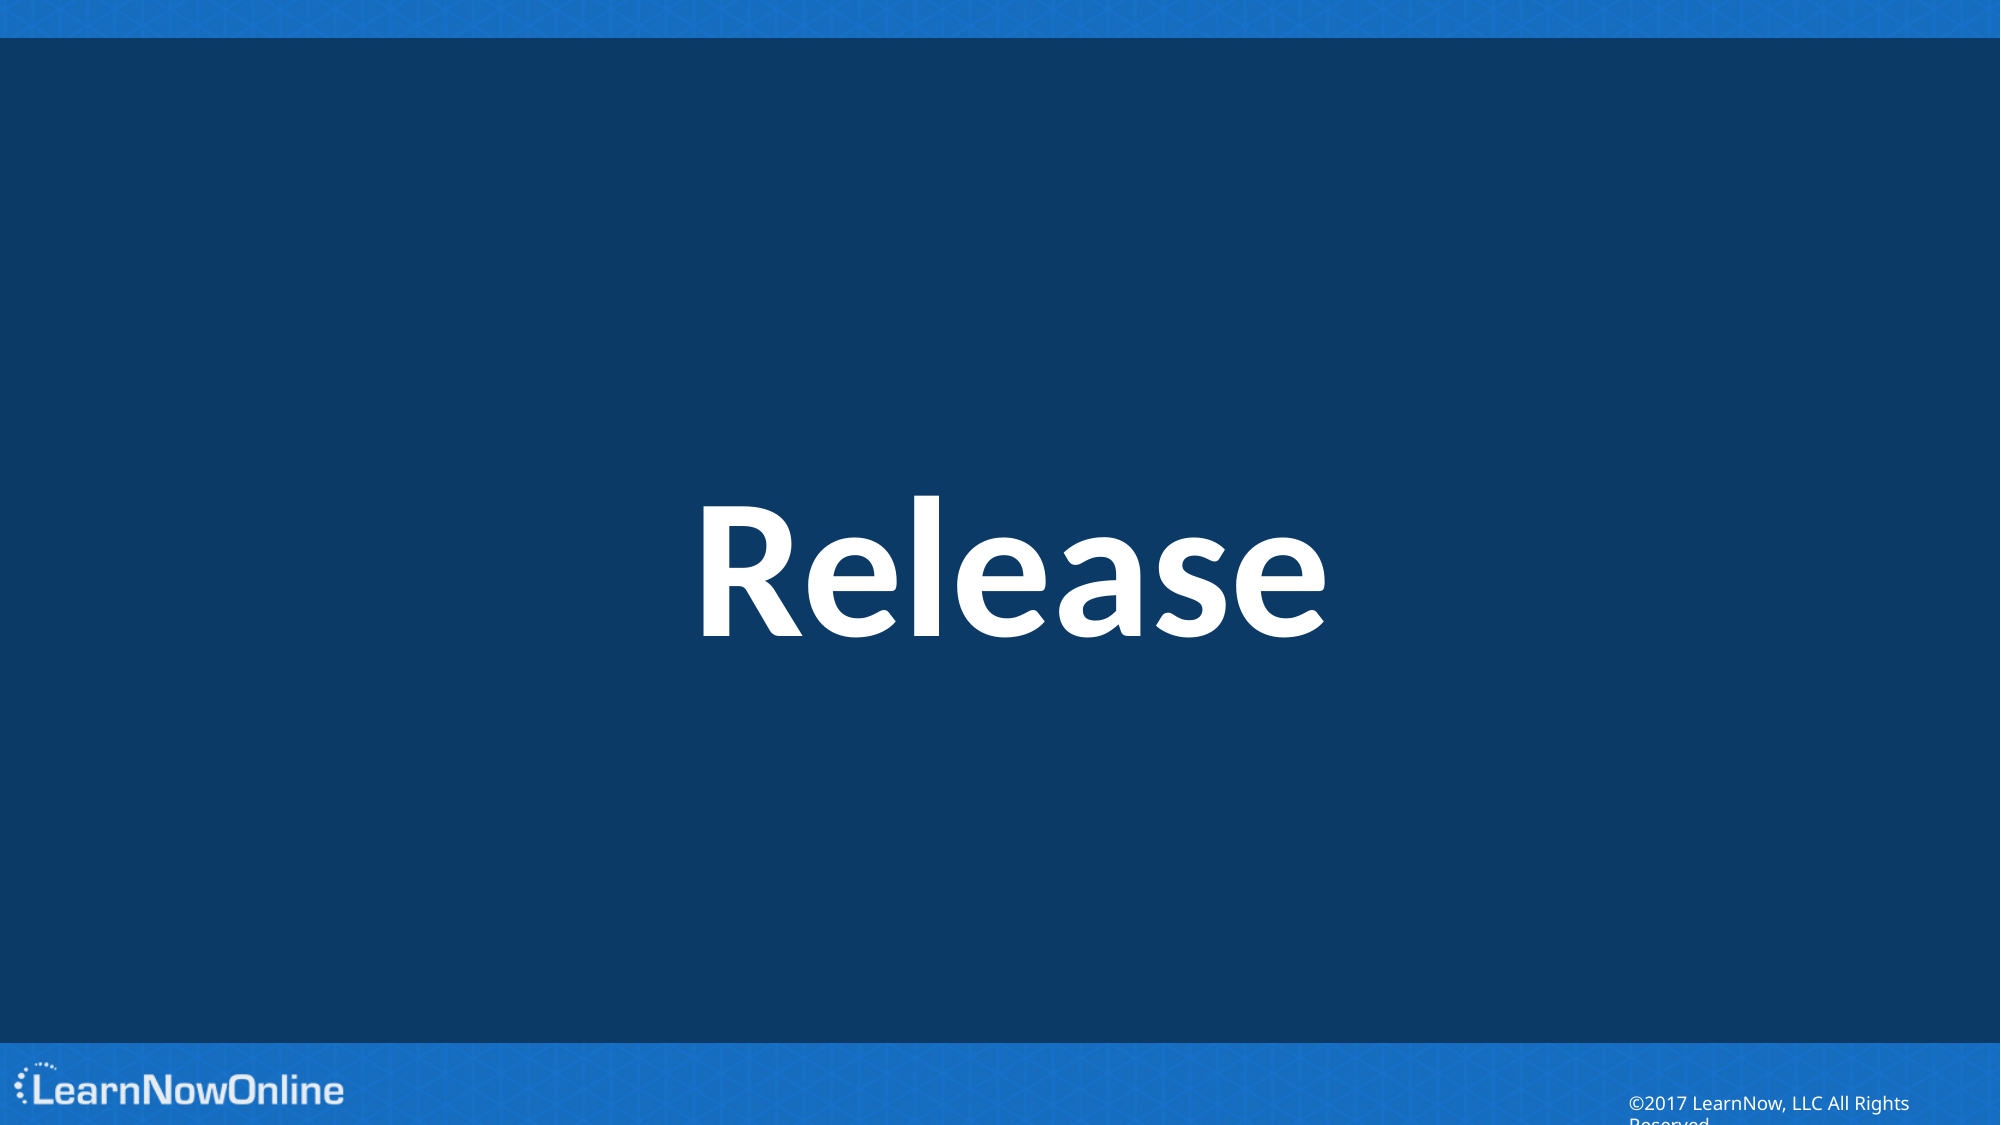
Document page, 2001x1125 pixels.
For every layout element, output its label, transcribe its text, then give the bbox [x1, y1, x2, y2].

picture [0, 0, 2000, 38]
picture [0, 1043, 2000, 1125]
title Release [112, 462, 1913, 650]
